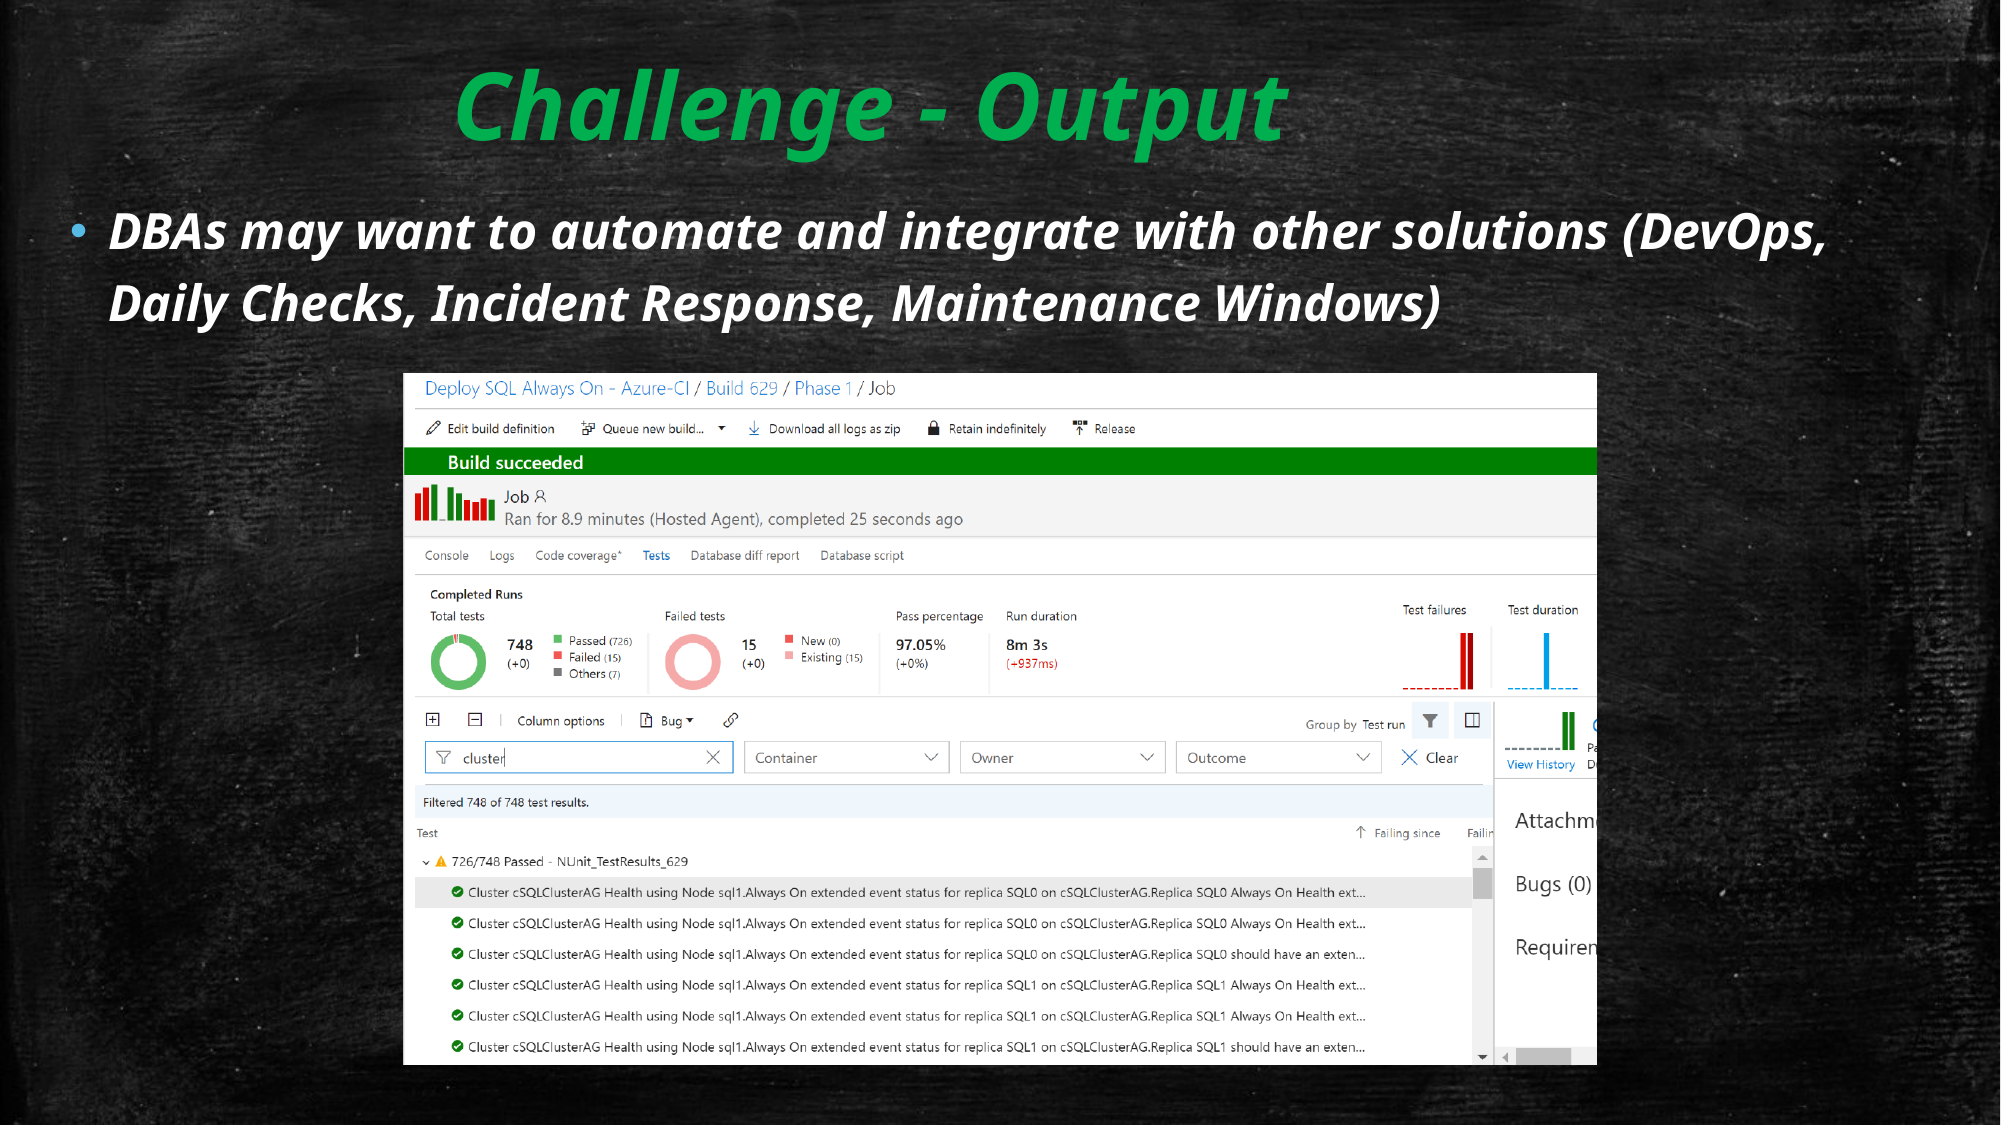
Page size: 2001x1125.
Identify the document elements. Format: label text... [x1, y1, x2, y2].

picture [403, 373, 1597, 1065]
title Challenge - Output [437, 42, 1563, 169]
list DBAs may want to automate and integrate with other solutions (DevOps, Daily Checks, Incident Response, Maintenance Windows) [55, 125, 1957, 729]
